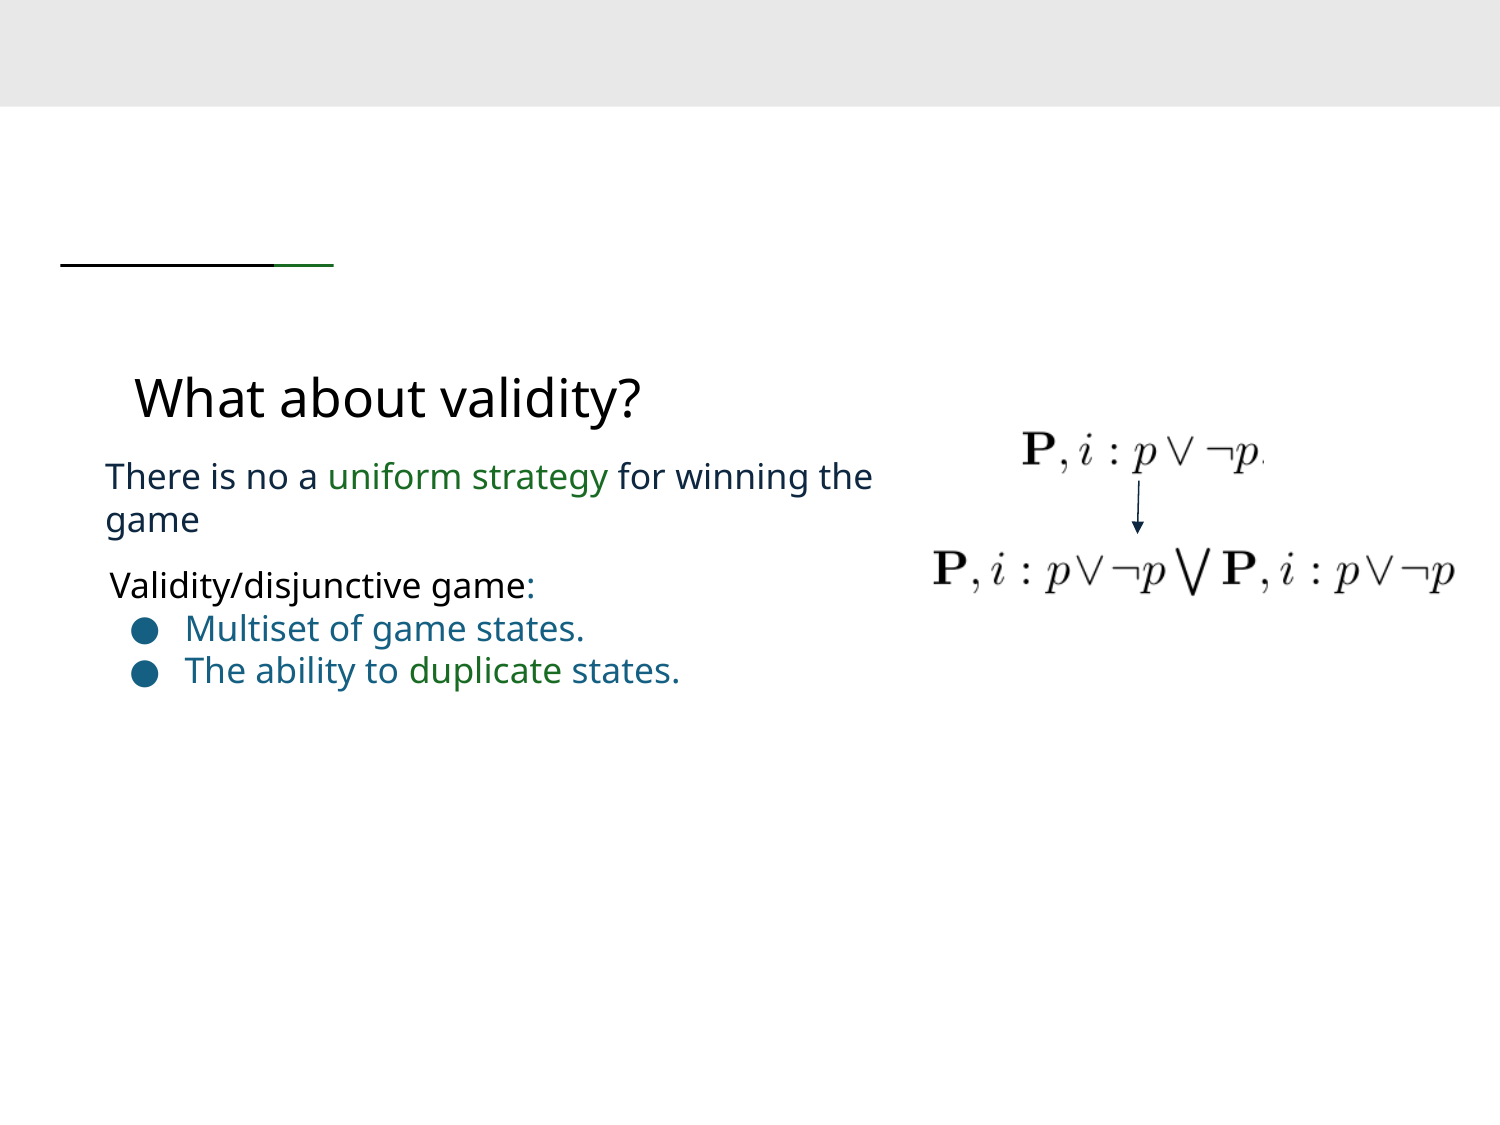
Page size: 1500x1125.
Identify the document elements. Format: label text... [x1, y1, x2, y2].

picture [1013, 418, 1265, 482]
text_box There is no a uniform strategy for winning the game [90, 439, 975, 555]
title What about validity? [119, 356, 1381, 445]
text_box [1136, 480, 1140, 535]
picture [925, 538, 1457, 602]
text_box Validity/disjunctive game: Multiset of game states. The ability to duplicate states. [94, 548, 715, 706]
